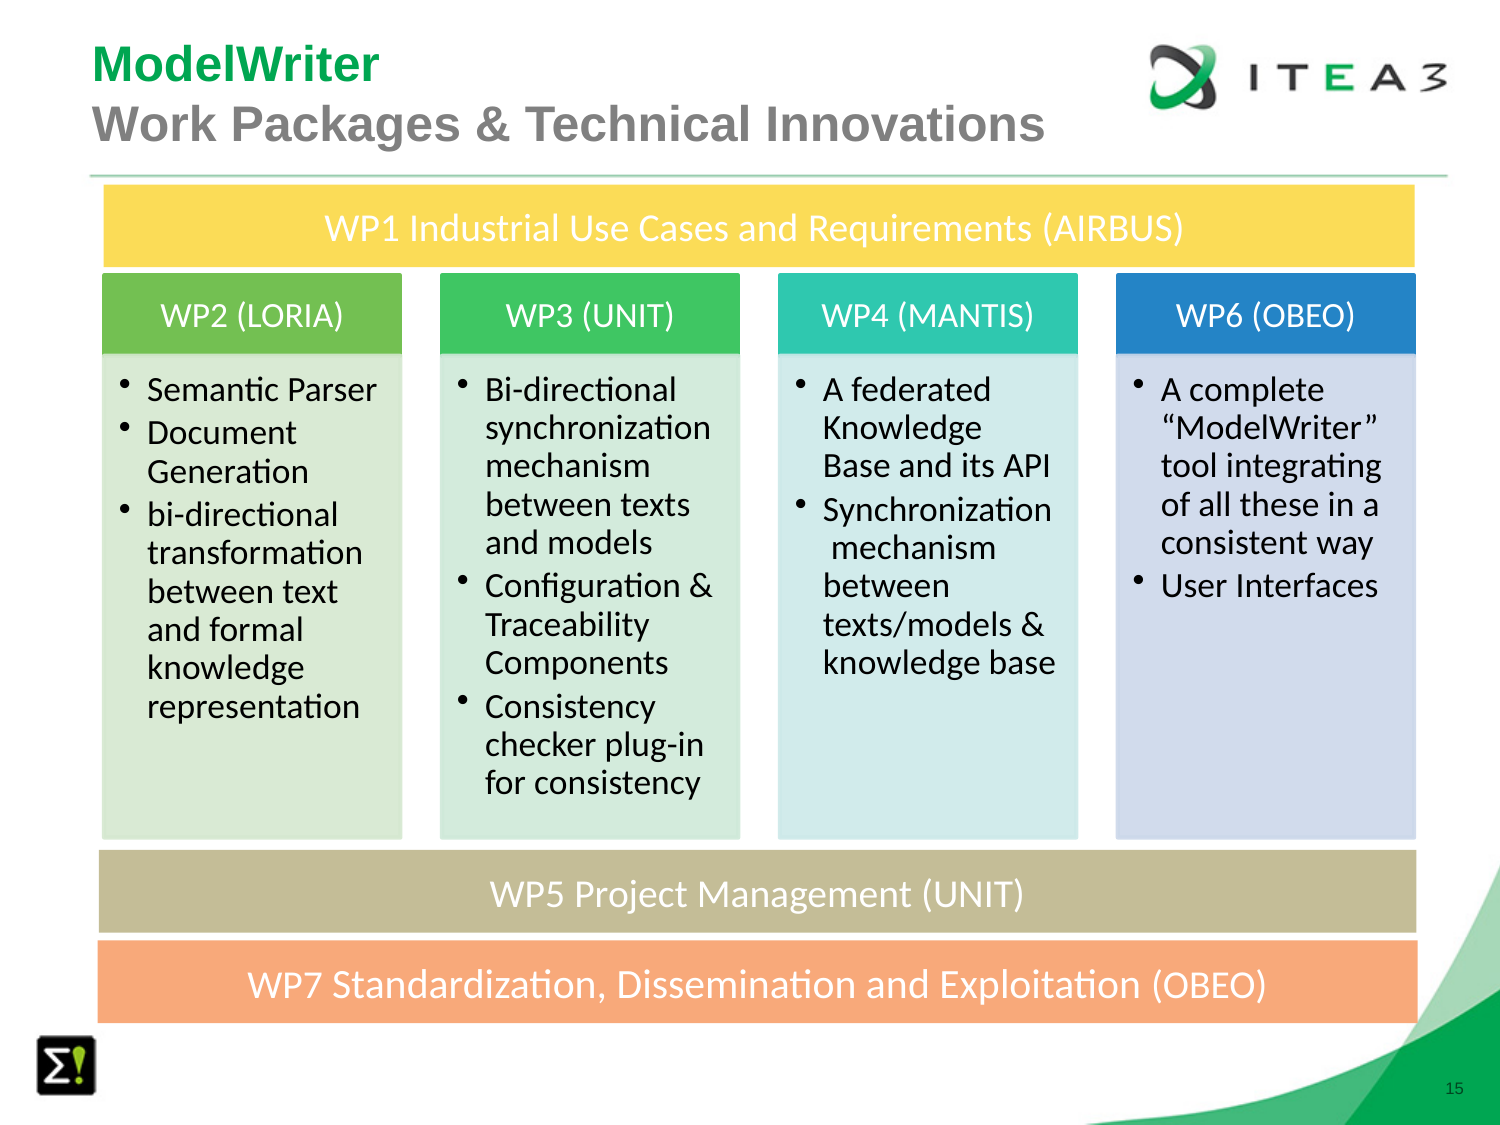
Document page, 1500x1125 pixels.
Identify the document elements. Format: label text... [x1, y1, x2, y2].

title ModelWriter Work Packages & Technical Innovations [76, 23, 1099, 160]
picture [0, 0, 1500, 1125]
text_box WP1 Industrial Use Cases and Requirements (AIRBUS) [101, 183, 1417, 267]
text_box WP7 Standardization, Dissemination and Exploitation (OBEO) [95, 938, 1420, 1025]
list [103, 266, 1415, 847]
text_box WP5 Project Management (UNIT) [97, 848, 1418, 935]
